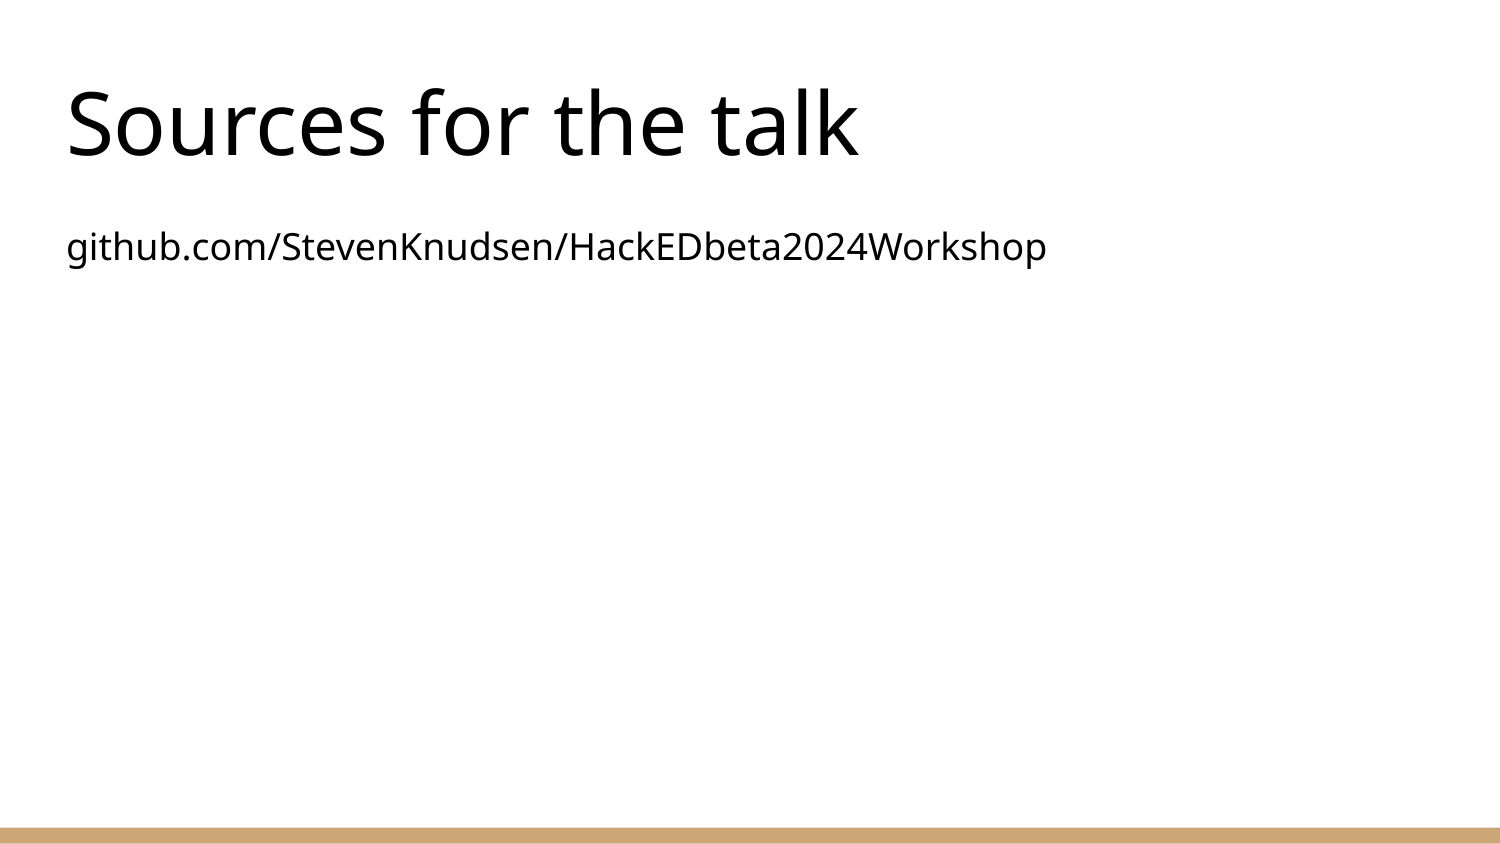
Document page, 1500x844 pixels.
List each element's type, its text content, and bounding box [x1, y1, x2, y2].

title Sources for the talk [51, 51, 1449, 189]
list github.com/StevenKnudsen/HackEDbeta2024Workshop [51, 200, 1449, 752]
